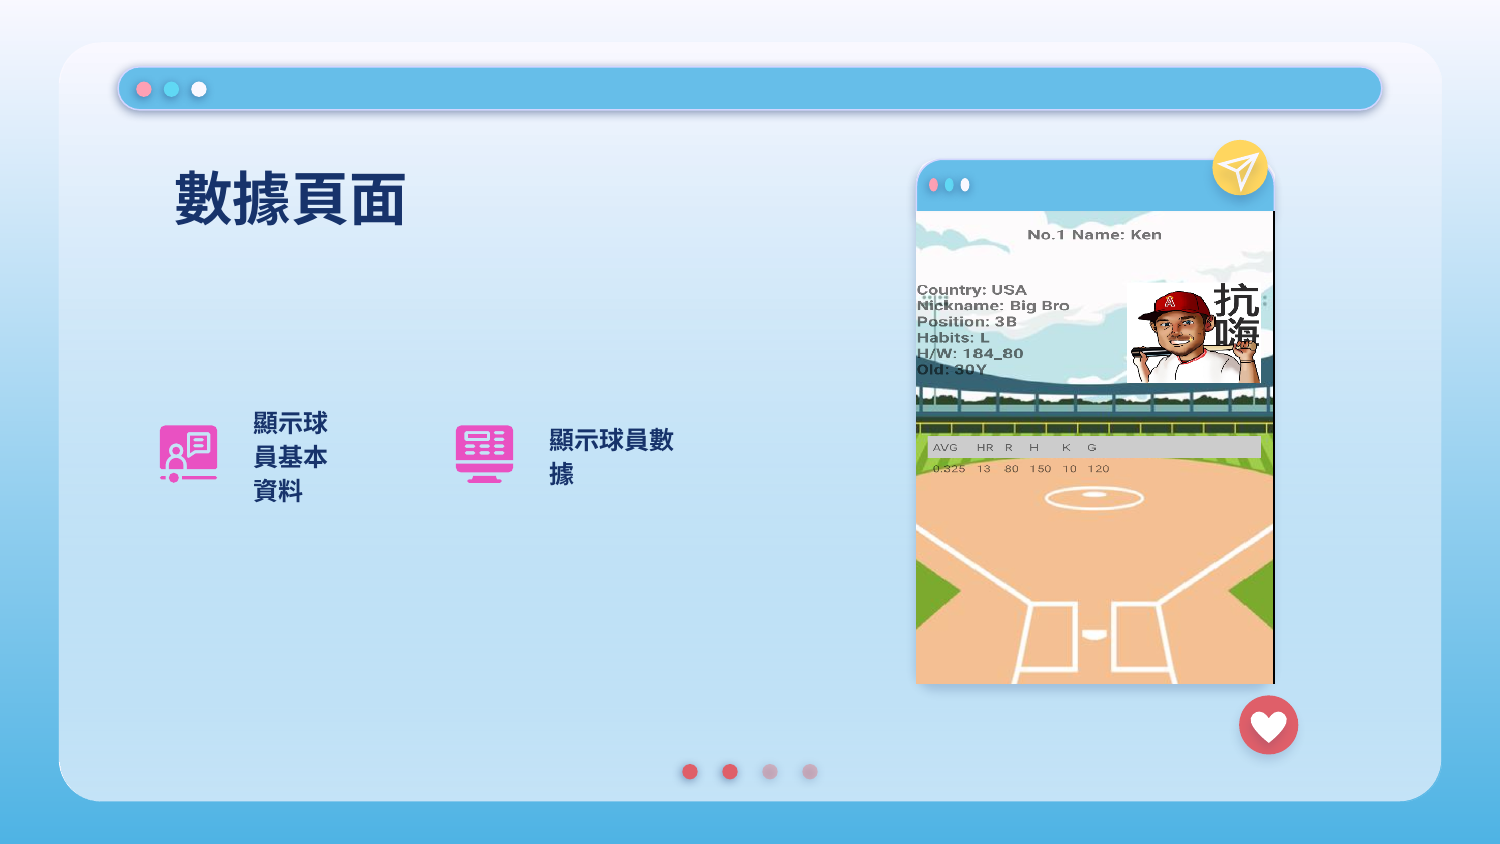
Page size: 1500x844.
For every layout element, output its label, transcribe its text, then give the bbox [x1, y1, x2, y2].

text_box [1212, 139, 1269, 196]
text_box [916, 158, 1275, 211]
subtitle 顯示球員基本資料 [238, 421, 366, 487]
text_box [455, 425, 514, 484]
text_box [159, 425, 218, 484]
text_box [1235, 695, 1302, 755]
title 數據頁面 [159, 150, 736, 245]
picture [916, 211, 1275, 684]
subtitle 顯示球員數據 [534, 421, 715, 487]
